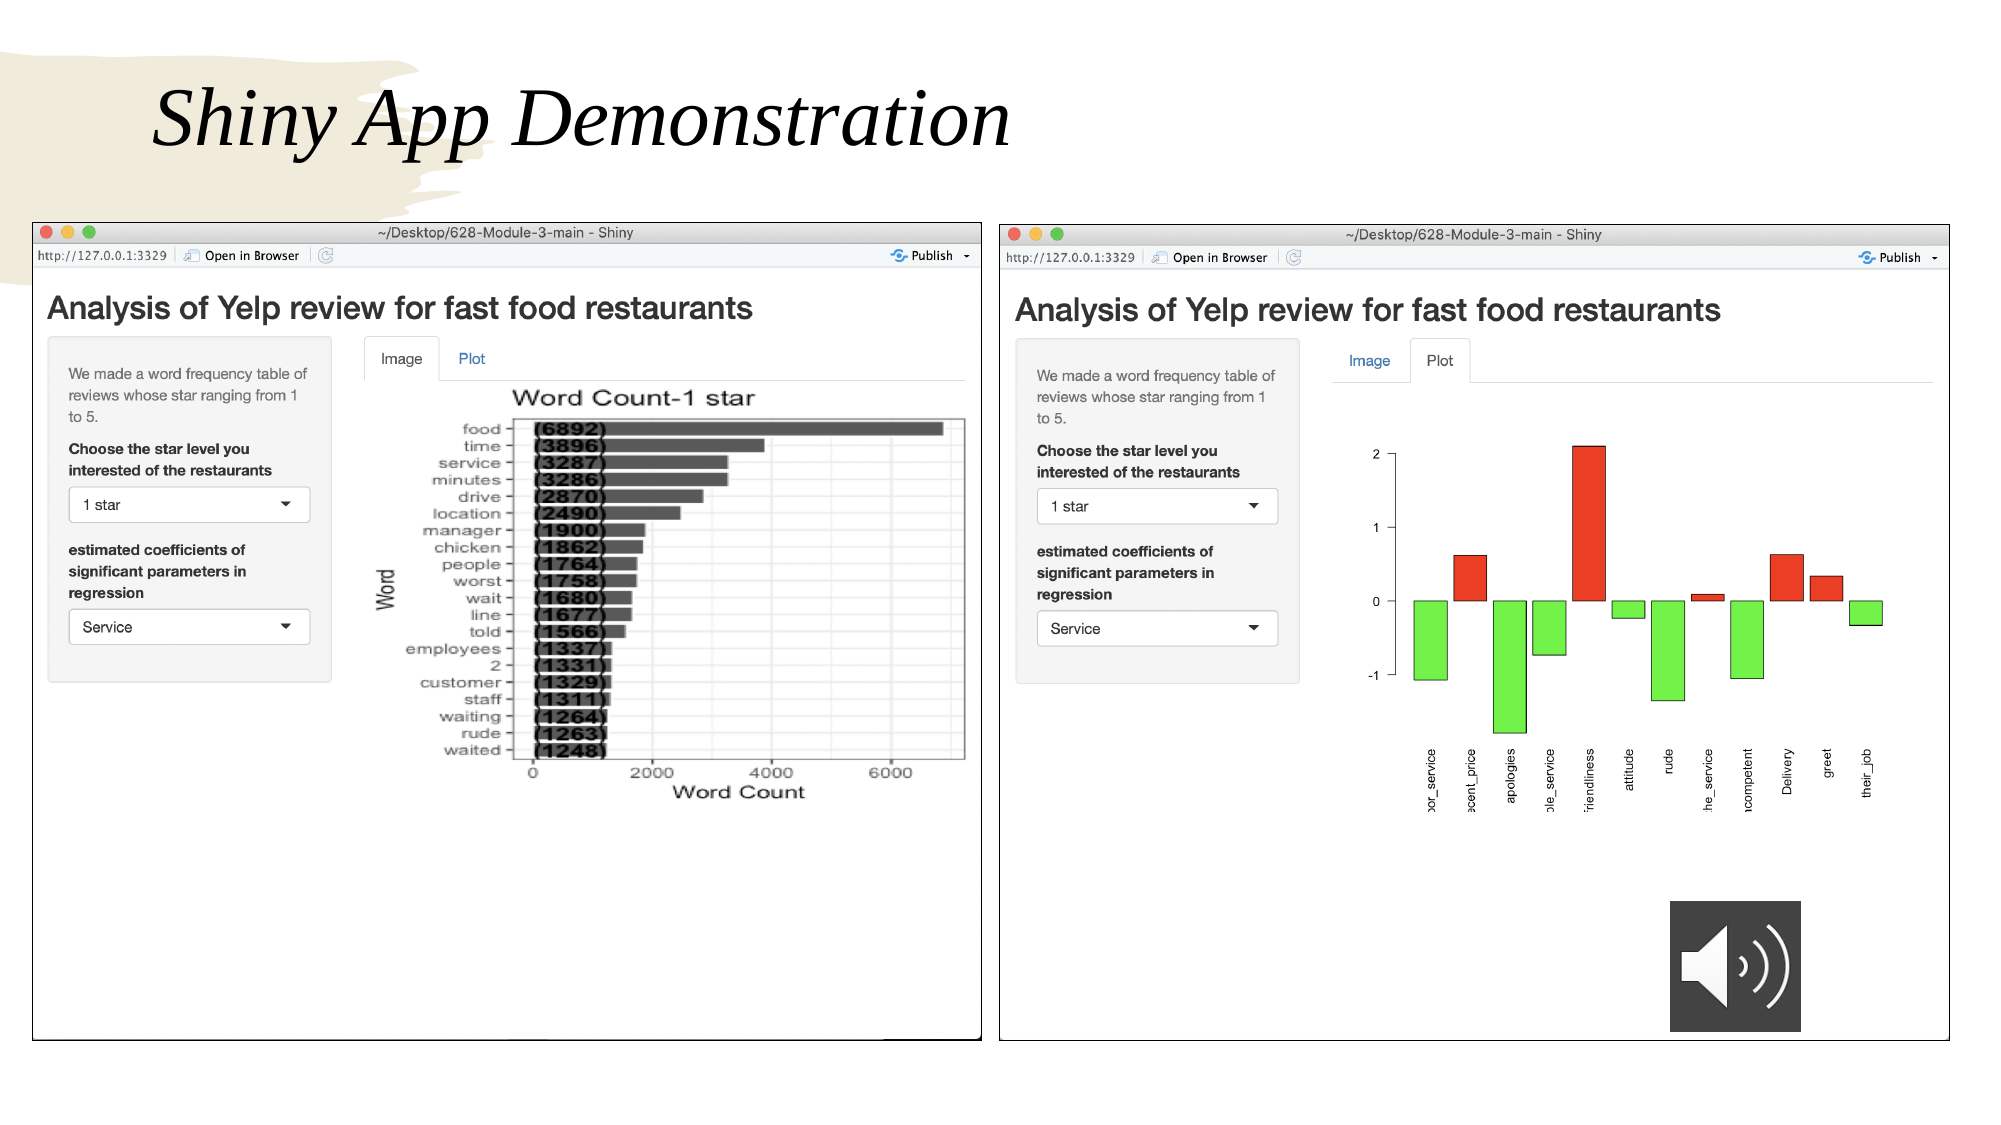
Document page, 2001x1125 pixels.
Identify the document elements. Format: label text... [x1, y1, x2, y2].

picture [999, 224, 1950, 1041]
title Shiny App Demonstration [137, 59, 1863, 278]
picture [31, 222, 982, 1041]
